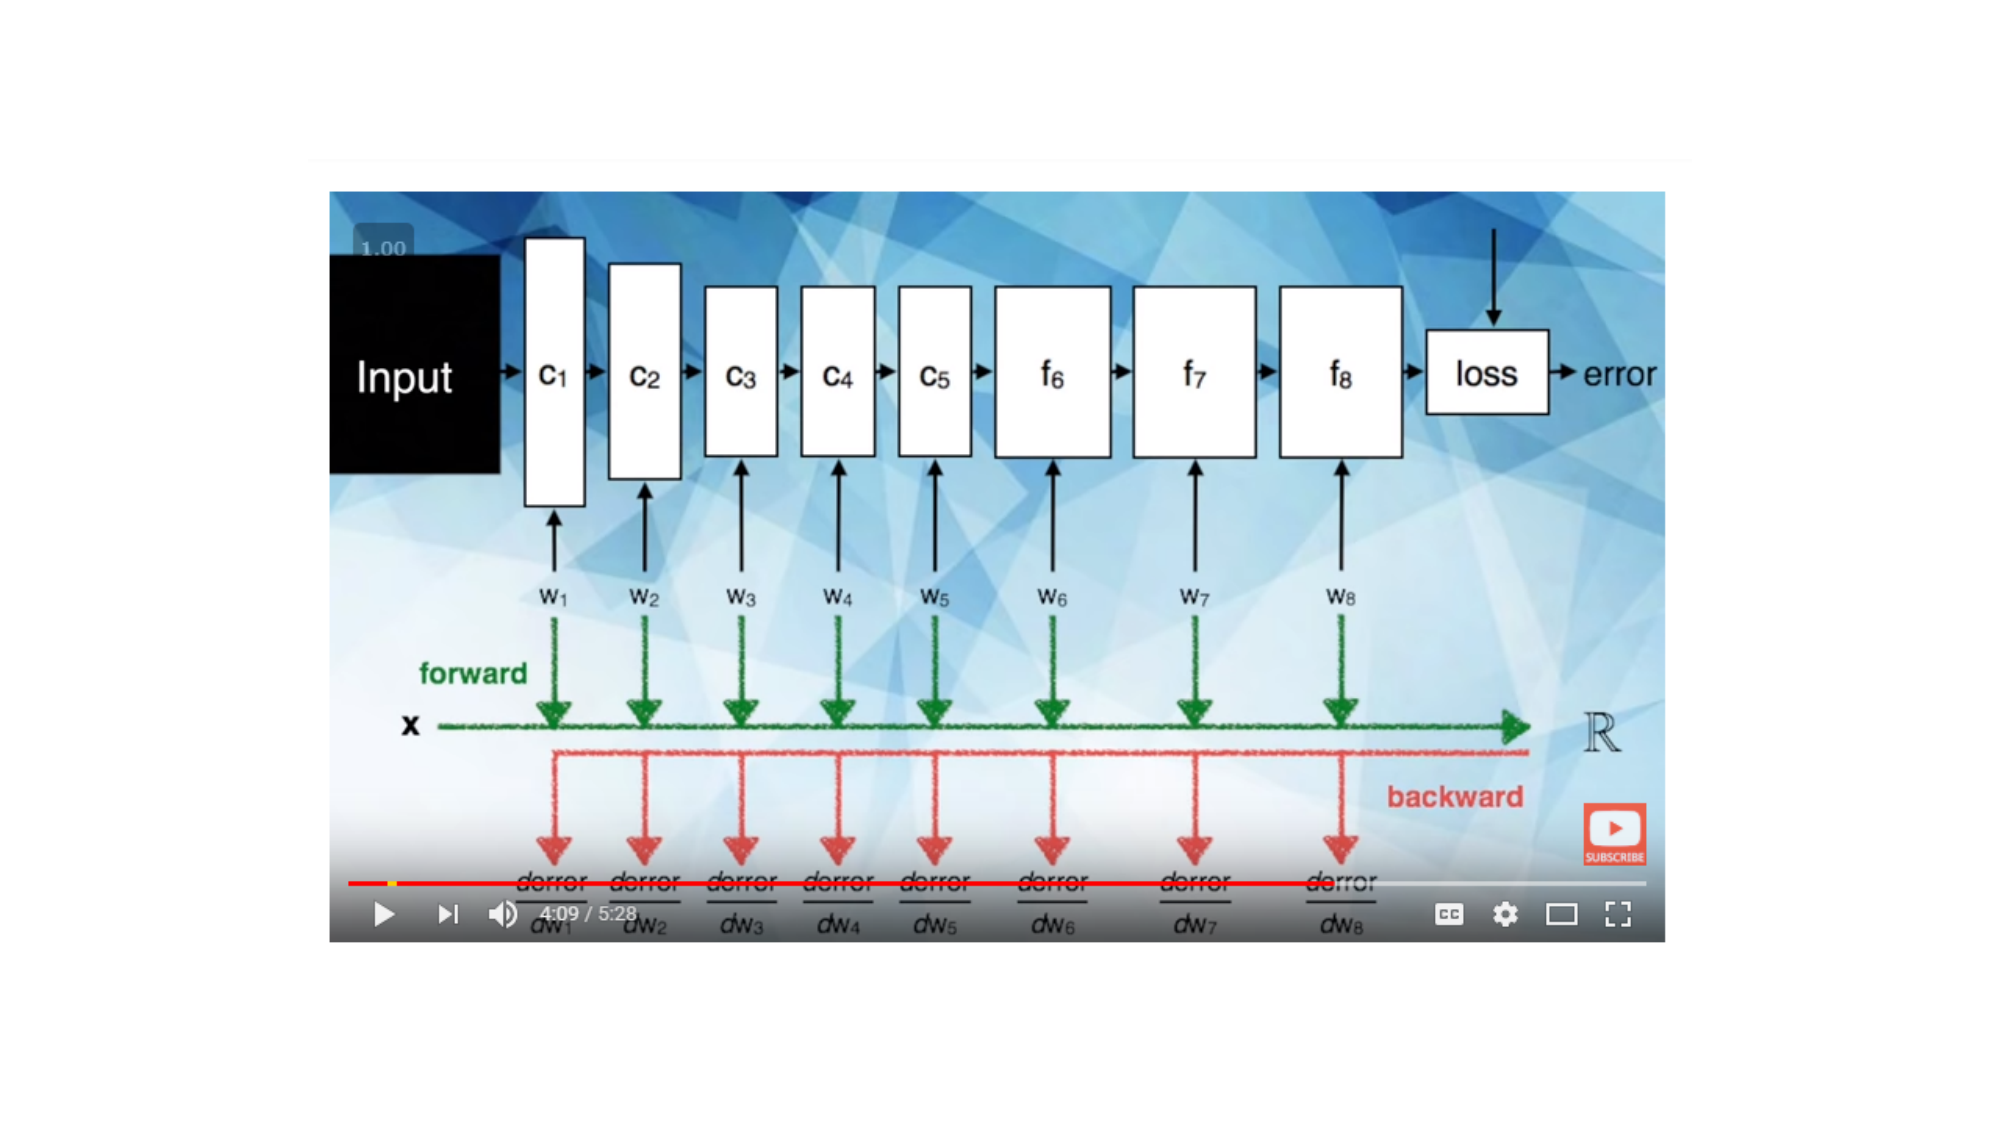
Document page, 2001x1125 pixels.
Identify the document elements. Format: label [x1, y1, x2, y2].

picture [308, 159, 1692, 966]
